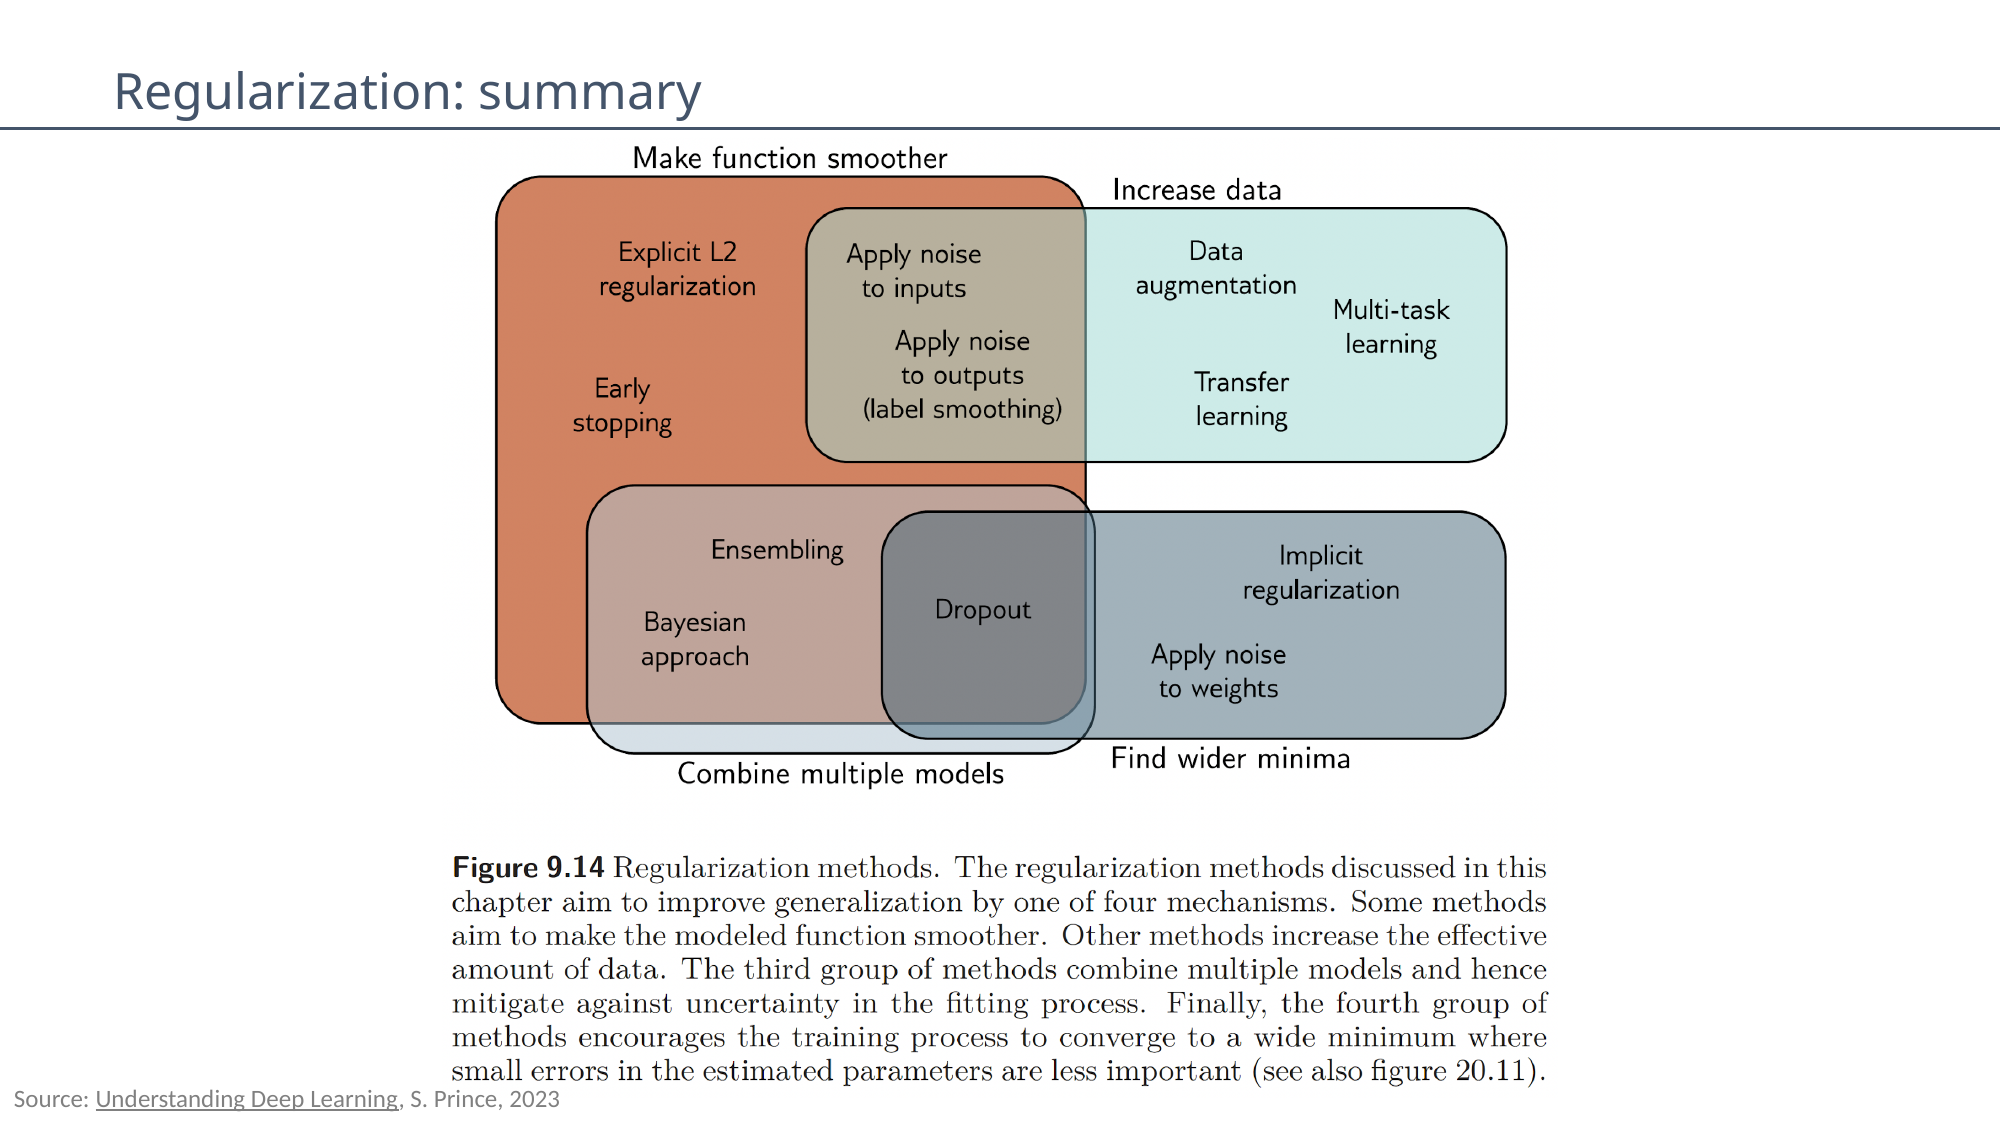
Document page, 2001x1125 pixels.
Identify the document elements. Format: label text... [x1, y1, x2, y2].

text_box Source: Understanding Deep Learning, S. Prince, 2023 [0, 1074, 576, 1120]
picture [442, 137, 1558, 1098]
text_box Regularization: summary [98, 52, 717, 127]
